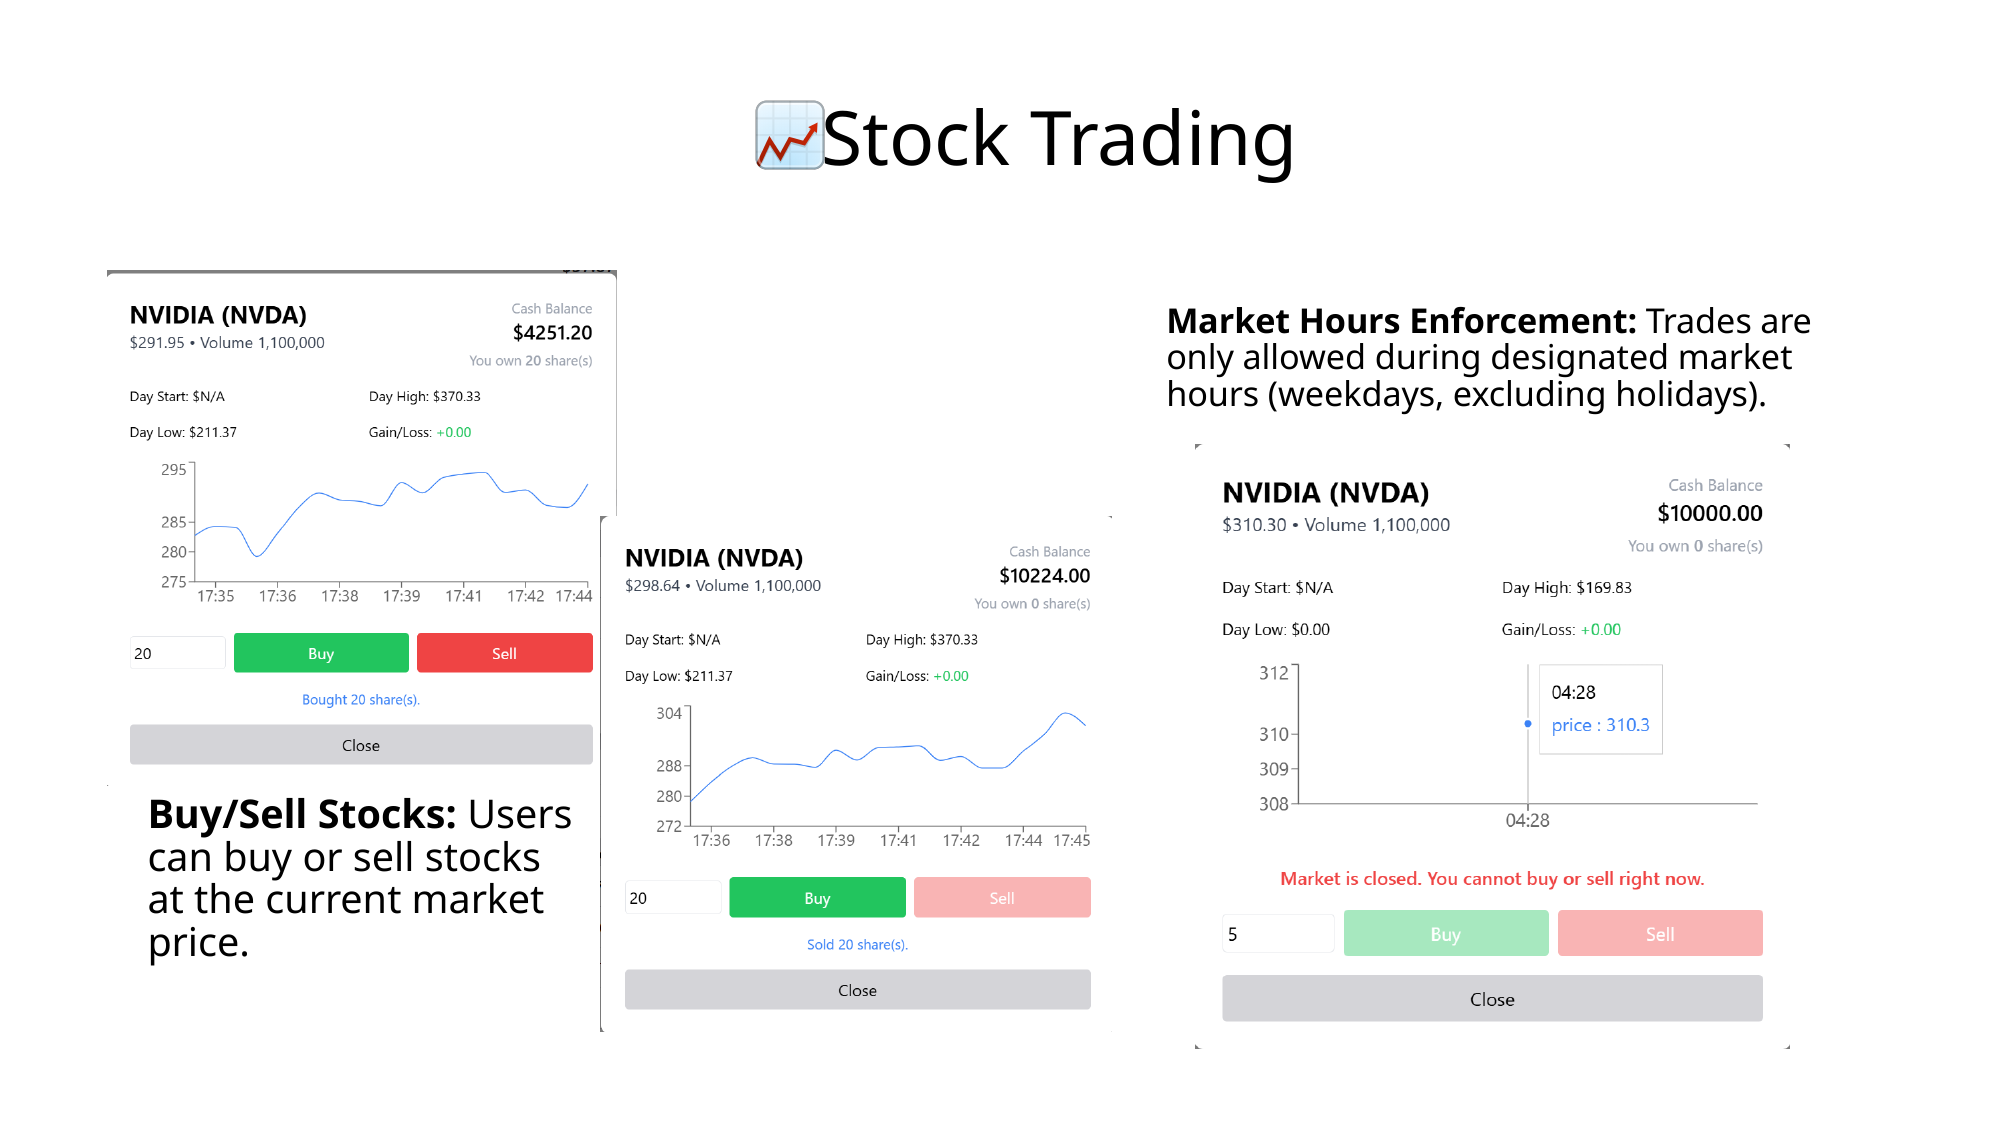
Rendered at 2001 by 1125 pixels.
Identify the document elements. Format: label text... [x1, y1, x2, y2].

picture [746, 92, 833, 179]
list Buy/Sell Stocks: Users can buy or sell stocks at the current market price. [132, 787, 592, 1033]
picture [600, 516, 1112, 1033]
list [1195, 443, 1790, 1050]
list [106, 269, 618, 787]
list Market Hours Enforcement: Trades are only allowed during designated market hours (weekdays, excluding holidays). [1151, 270, 1835, 422]
title Stock Trading [137, 59, 1863, 212]
